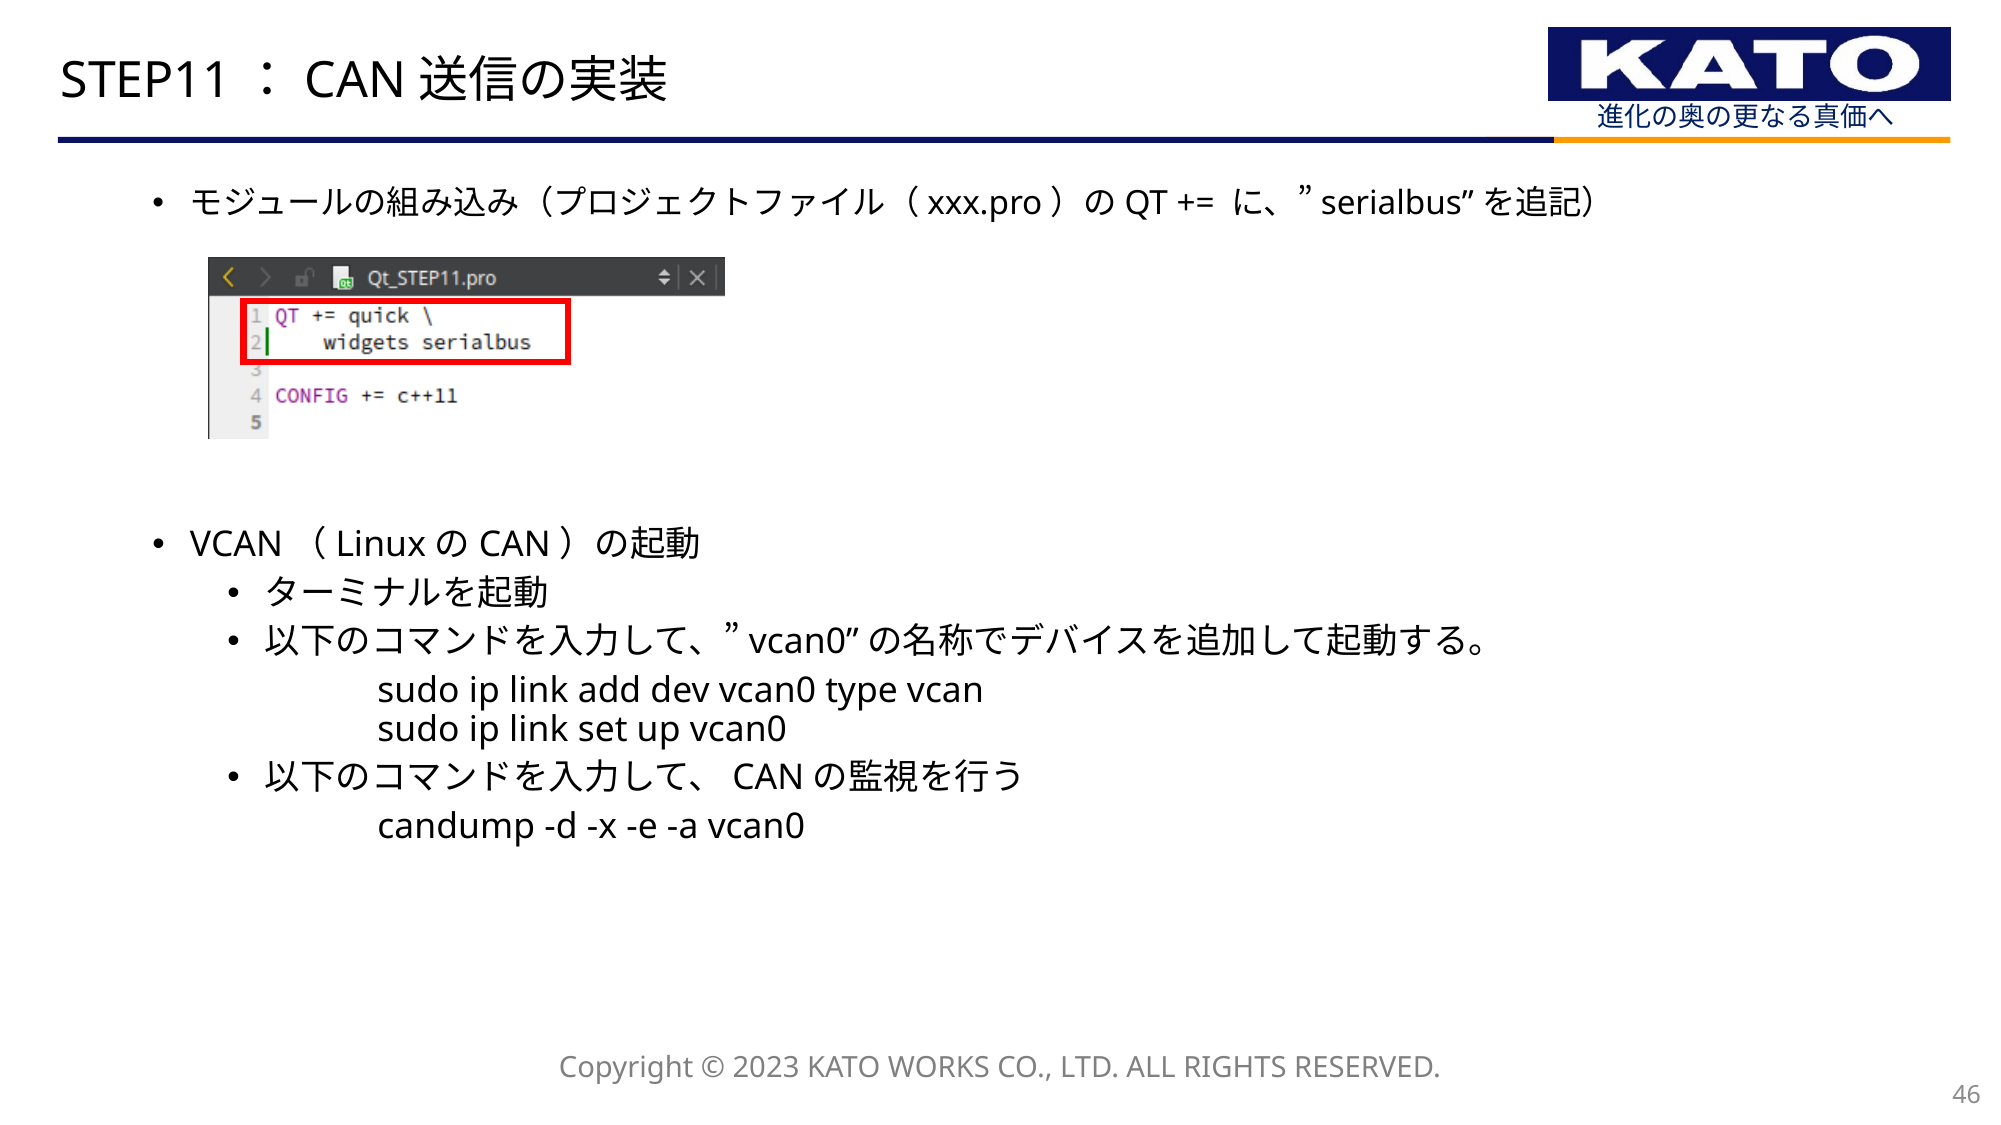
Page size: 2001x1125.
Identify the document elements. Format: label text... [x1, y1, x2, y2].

title STEP11：CAN送信の実装 [45, 20, 1525, 143]
picture [208, 257, 725, 439]
picture [1548, 27, 1951, 101]
slide_number 46 [1545, 1065, 1996, 1125]
list モジュールの組み込み（プロジェクトファイル（xxx.pro）のQT += に、”serialbus”を追記） VCAN（LinuxのCAN）の起動 ターミナルを起動 以下のコマンドを入力して、”vcan0”の名称でデバイスを追加して起動する。 sudo ip link add dev vcan0 type vcan sudo ip link set up vcan0 以下のコマンドを入力して、CANの監視を行う candump -d -x -e -a vcan0 [137, 178, 1863, 1033]
